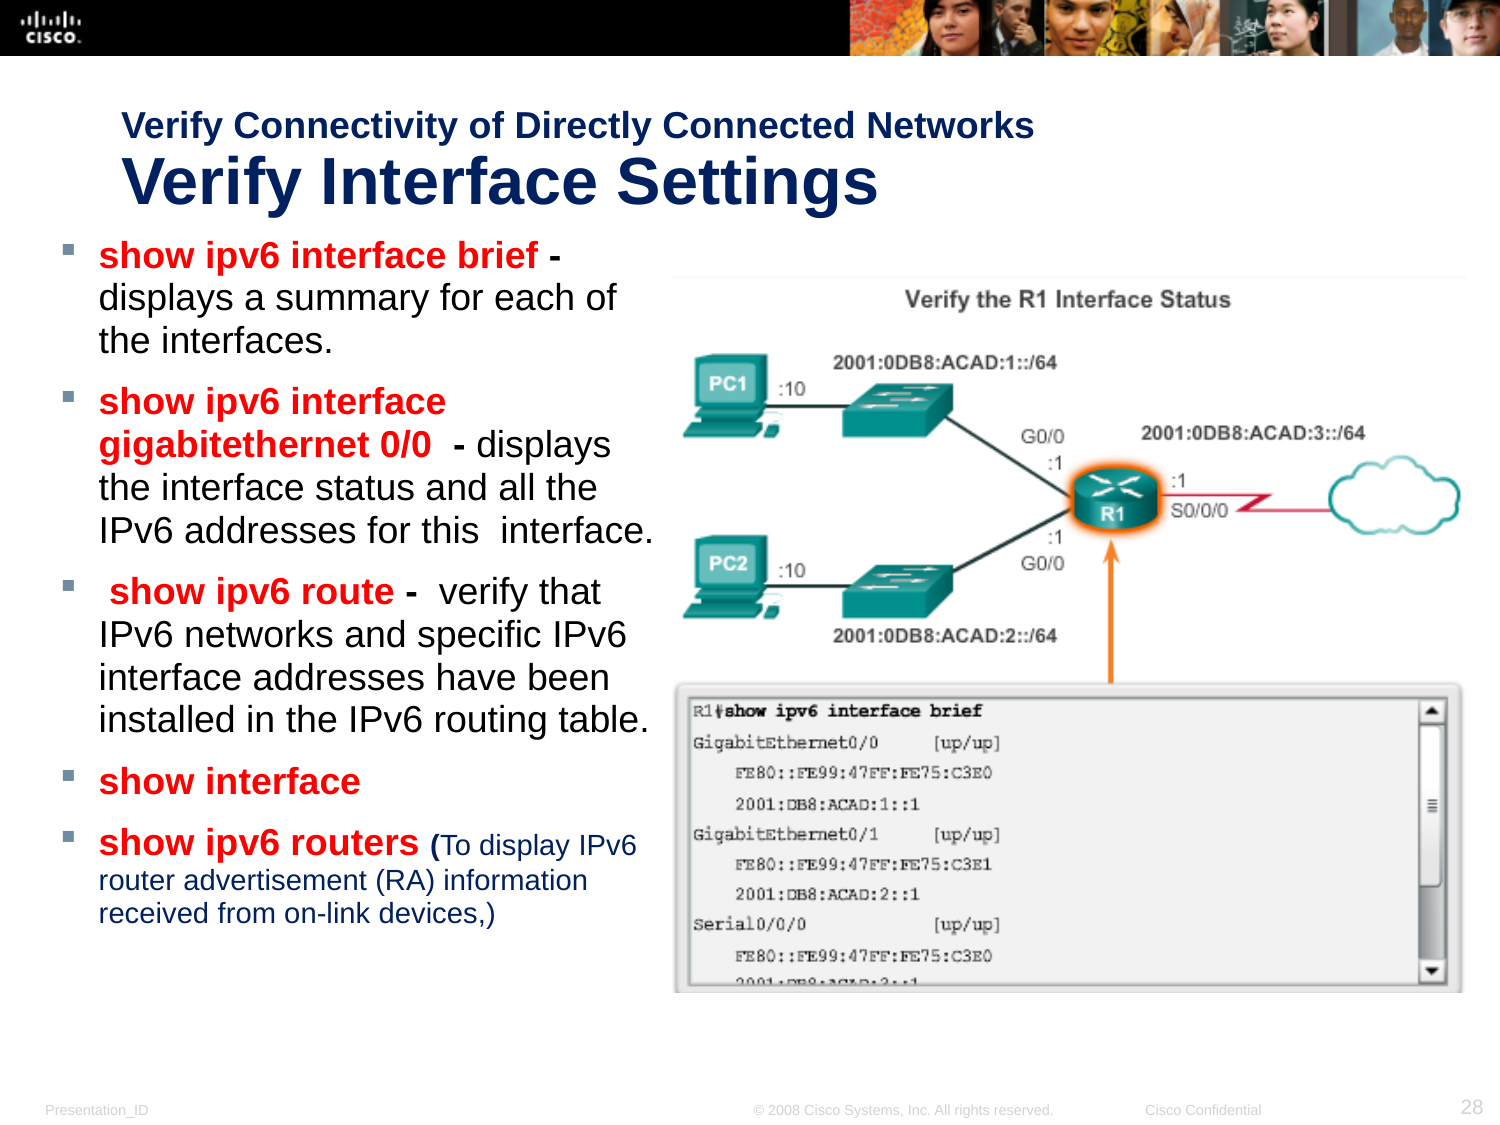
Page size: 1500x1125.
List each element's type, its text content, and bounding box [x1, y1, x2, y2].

title Verify Connectivity of Directly Connected Networks Verify Interface Settings [107, 87, 1444, 226]
picture [0, 0, 1500, 56]
picture [671, 275, 1467, 994]
list show ipv6 interface brief - displays a summary for each of the interfaces. show ipv6 interface gigabitethernet 0/0 - displays the interface status and all the IPv6 addresses for this interface. show ipv6 route - verify that IPv6 networks and specific IPv6 interface addresses have been installed in the IPv6 routing table. show interface show ipv6 routers (To display IPv6 router advertisement (RA) information received from on-link devices,) [46, 227, 673, 1061]
